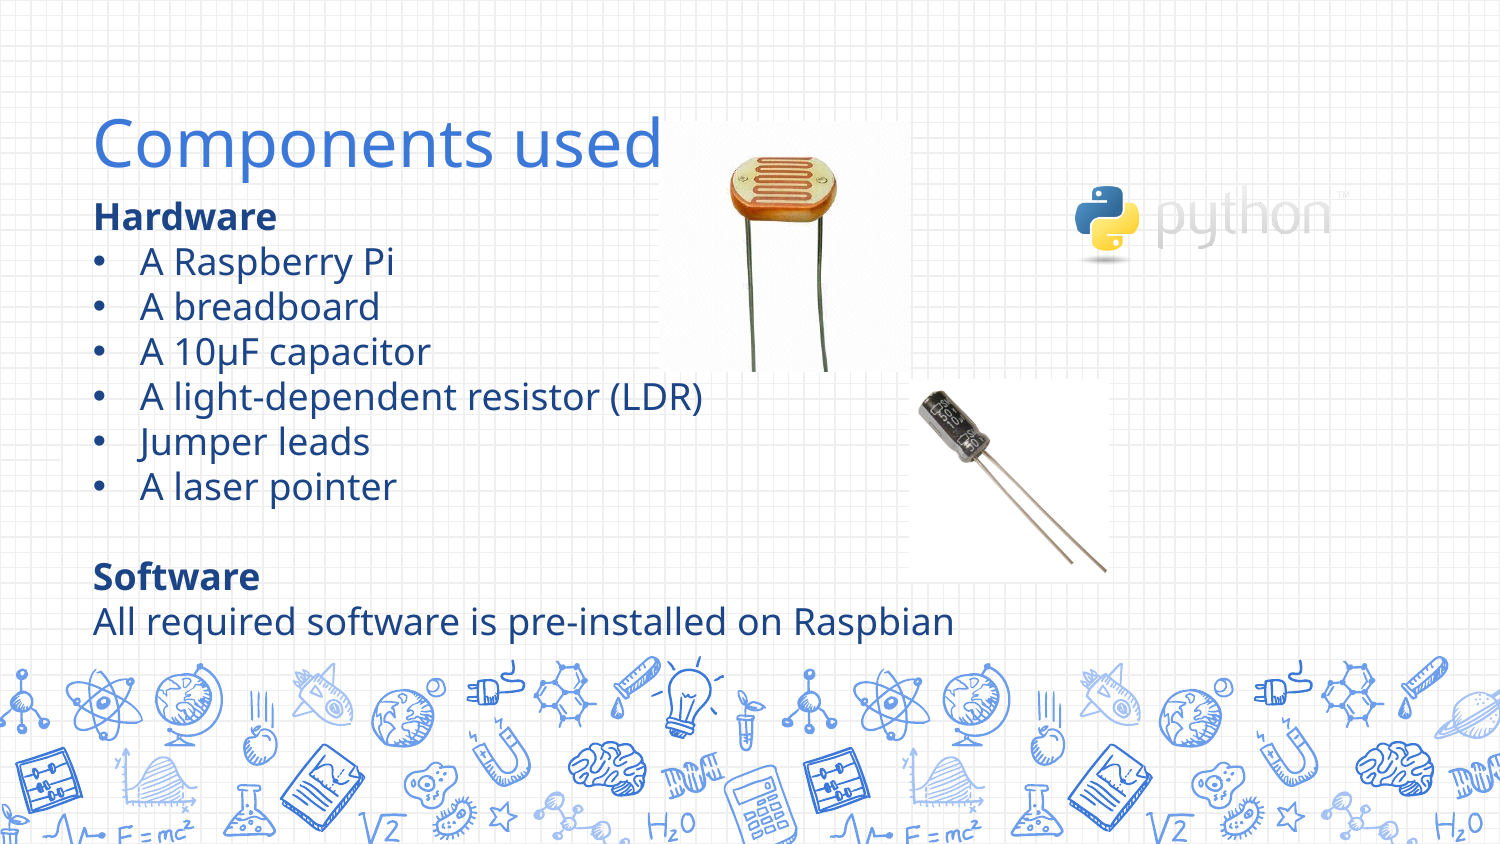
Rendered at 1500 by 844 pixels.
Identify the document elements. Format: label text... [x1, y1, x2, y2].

title Components used [77, 47, 1397, 177]
subtitle Hardware A Raspberry Pi A breadboard A 10µF capacitor A light-dependent resistor (LDR) Jumper leads A laser pointer Software All required software is pre-installed on Raspbian [77, 177, 1397, 642]
picture [659, 121, 910, 372]
picture [1067, 174, 1397, 268]
picture [909, 379, 1109, 582]
